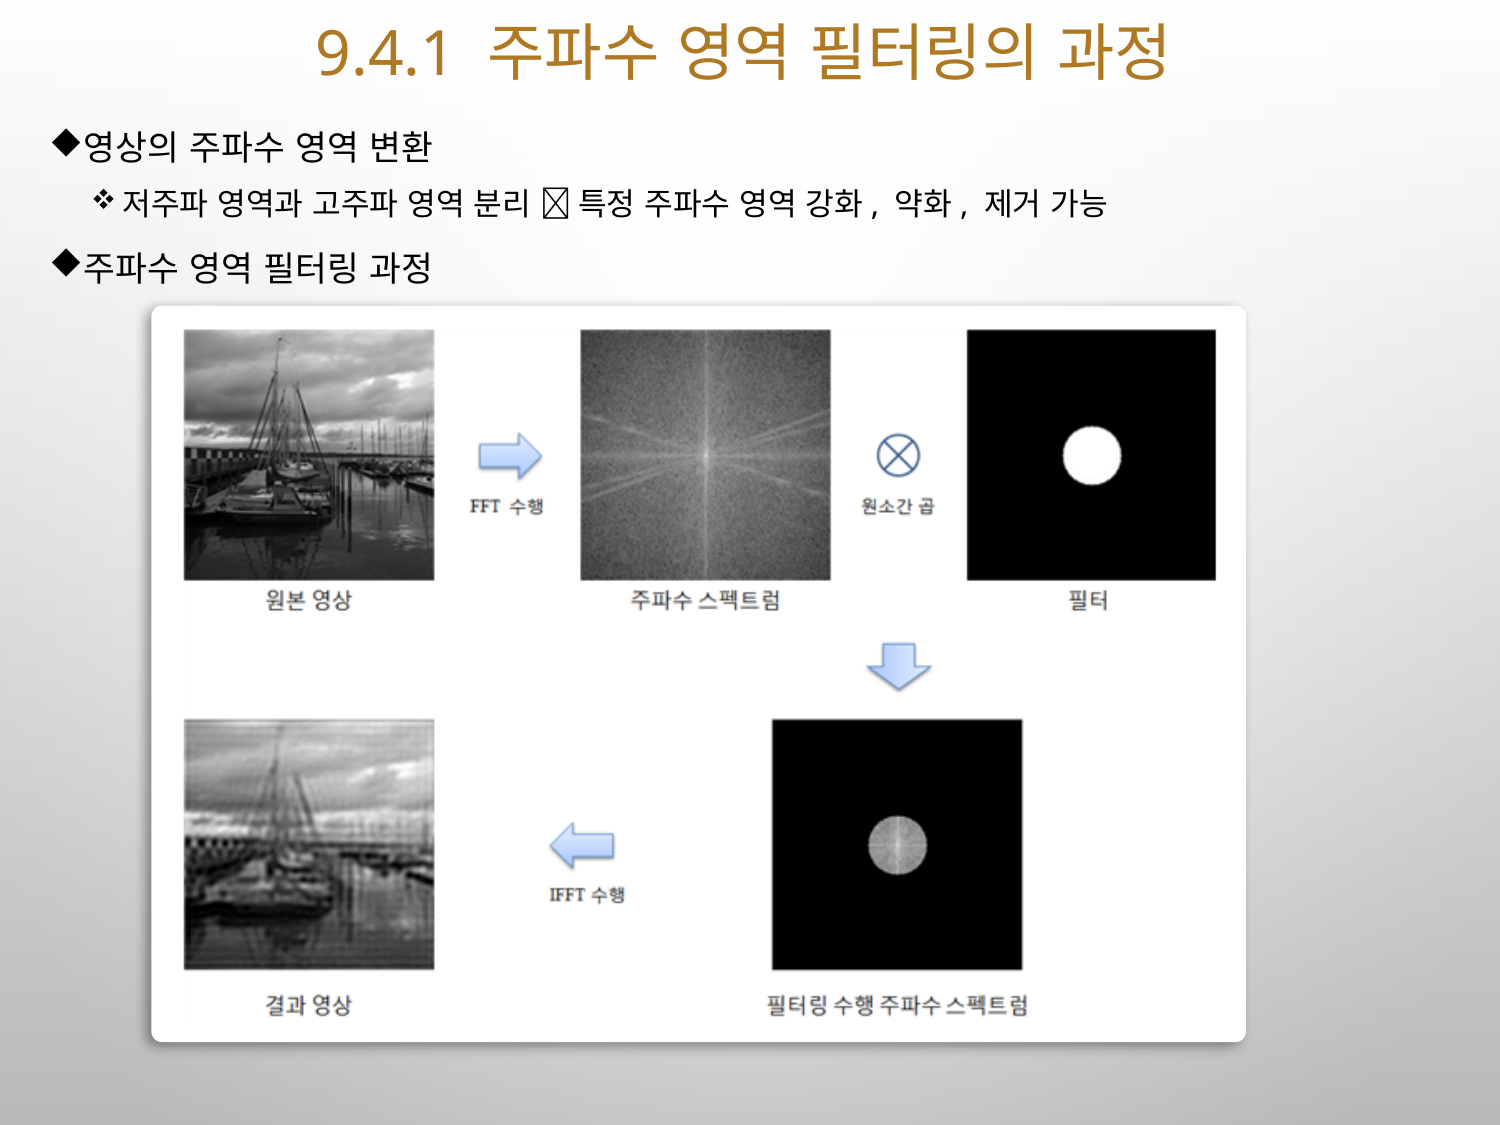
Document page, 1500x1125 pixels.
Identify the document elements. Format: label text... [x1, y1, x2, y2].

picture [0, 0, 1500, 1125]
title 9.4.1 주파수 영역 필터링의 과정 [34, 6, 1454, 104]
list 영상의 주파수 영역 변환 저주파 영역과 고주파 영역 분리  특정 주파수 영역 강화, 약화, 제거 가능 주파수 영역 필터링 과정 [34, 110, 1454, 1118]
